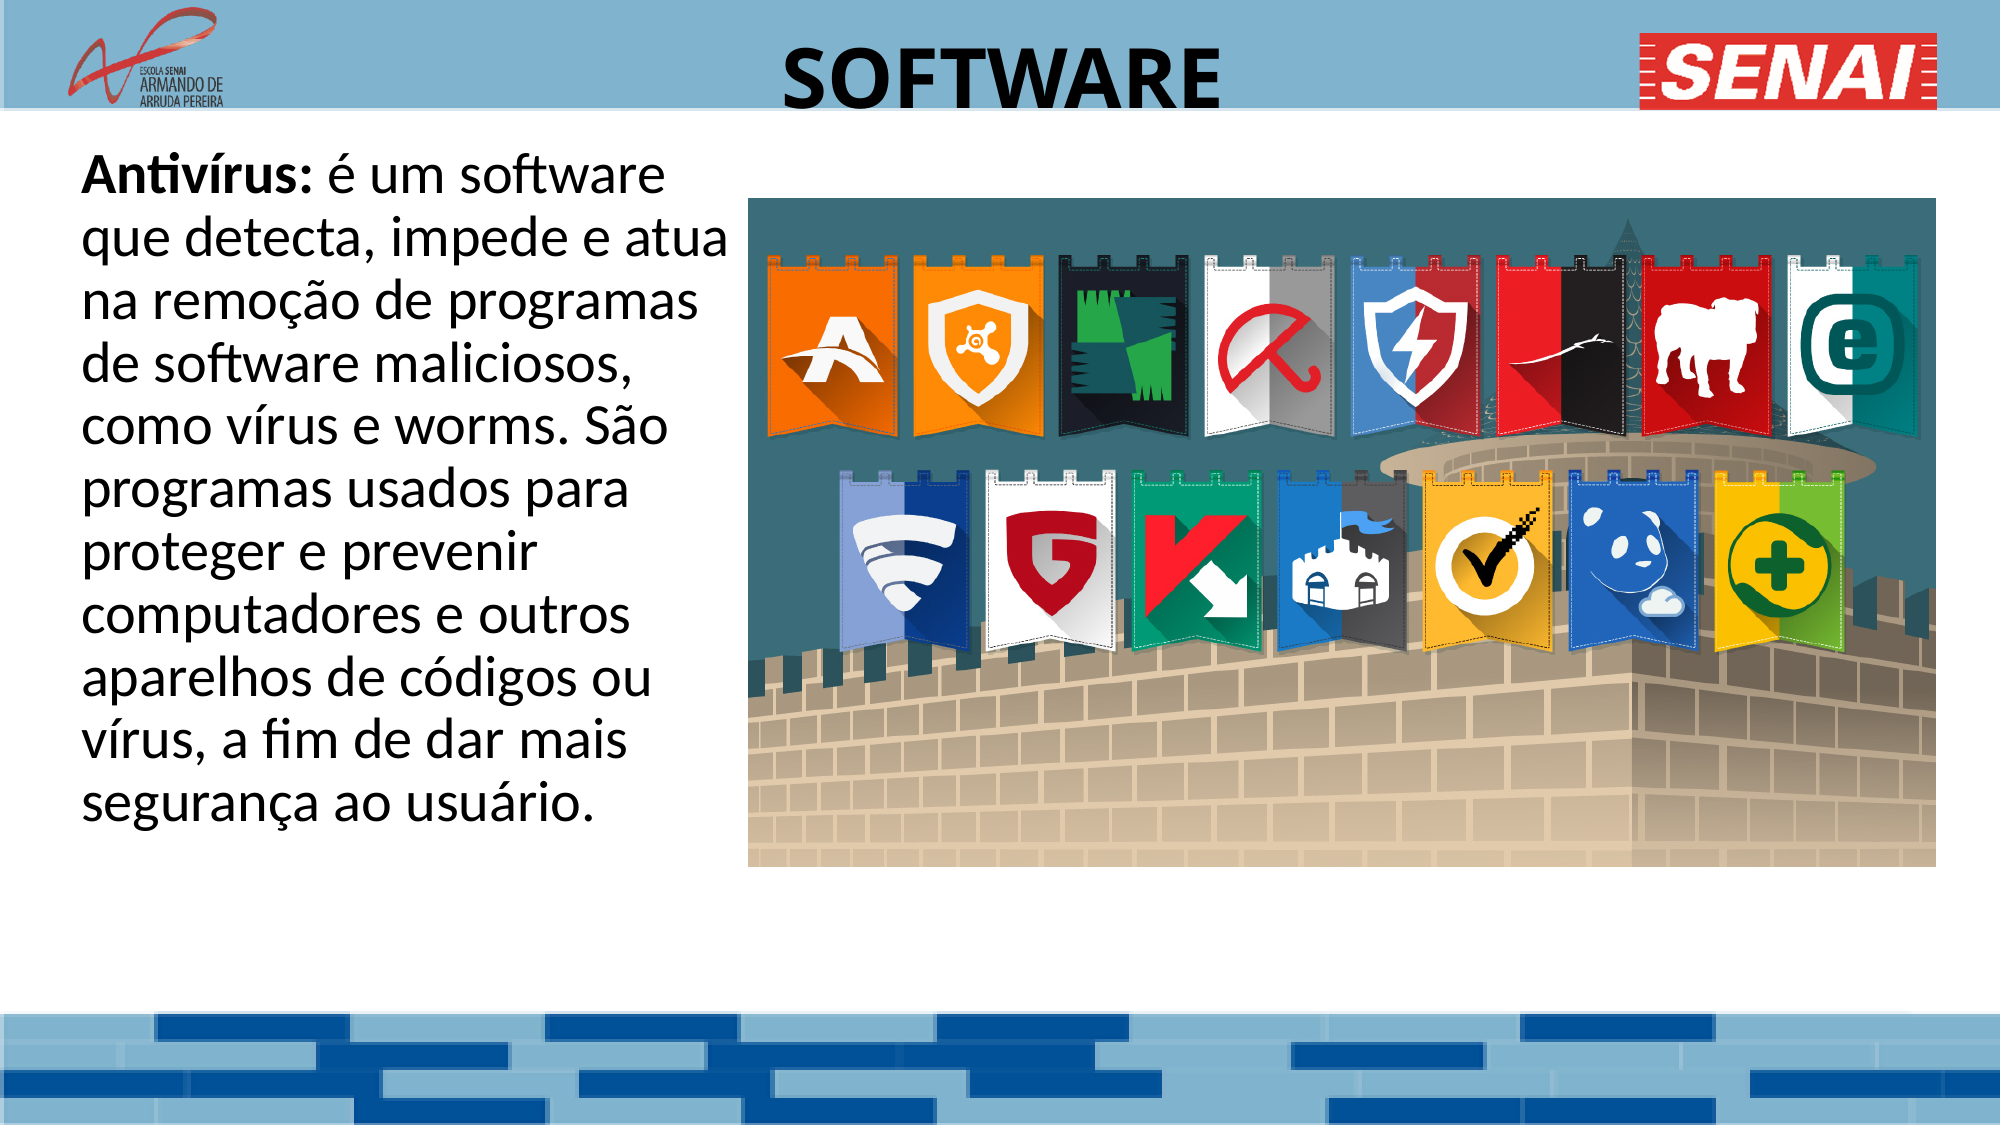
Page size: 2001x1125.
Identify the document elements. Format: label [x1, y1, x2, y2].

text_box [0, 0, 2000, 1125]
picture [748, 198, 1936, 867]
picture [1639, 33, 1937, 110]
picture [68, 7, 223, 107]
